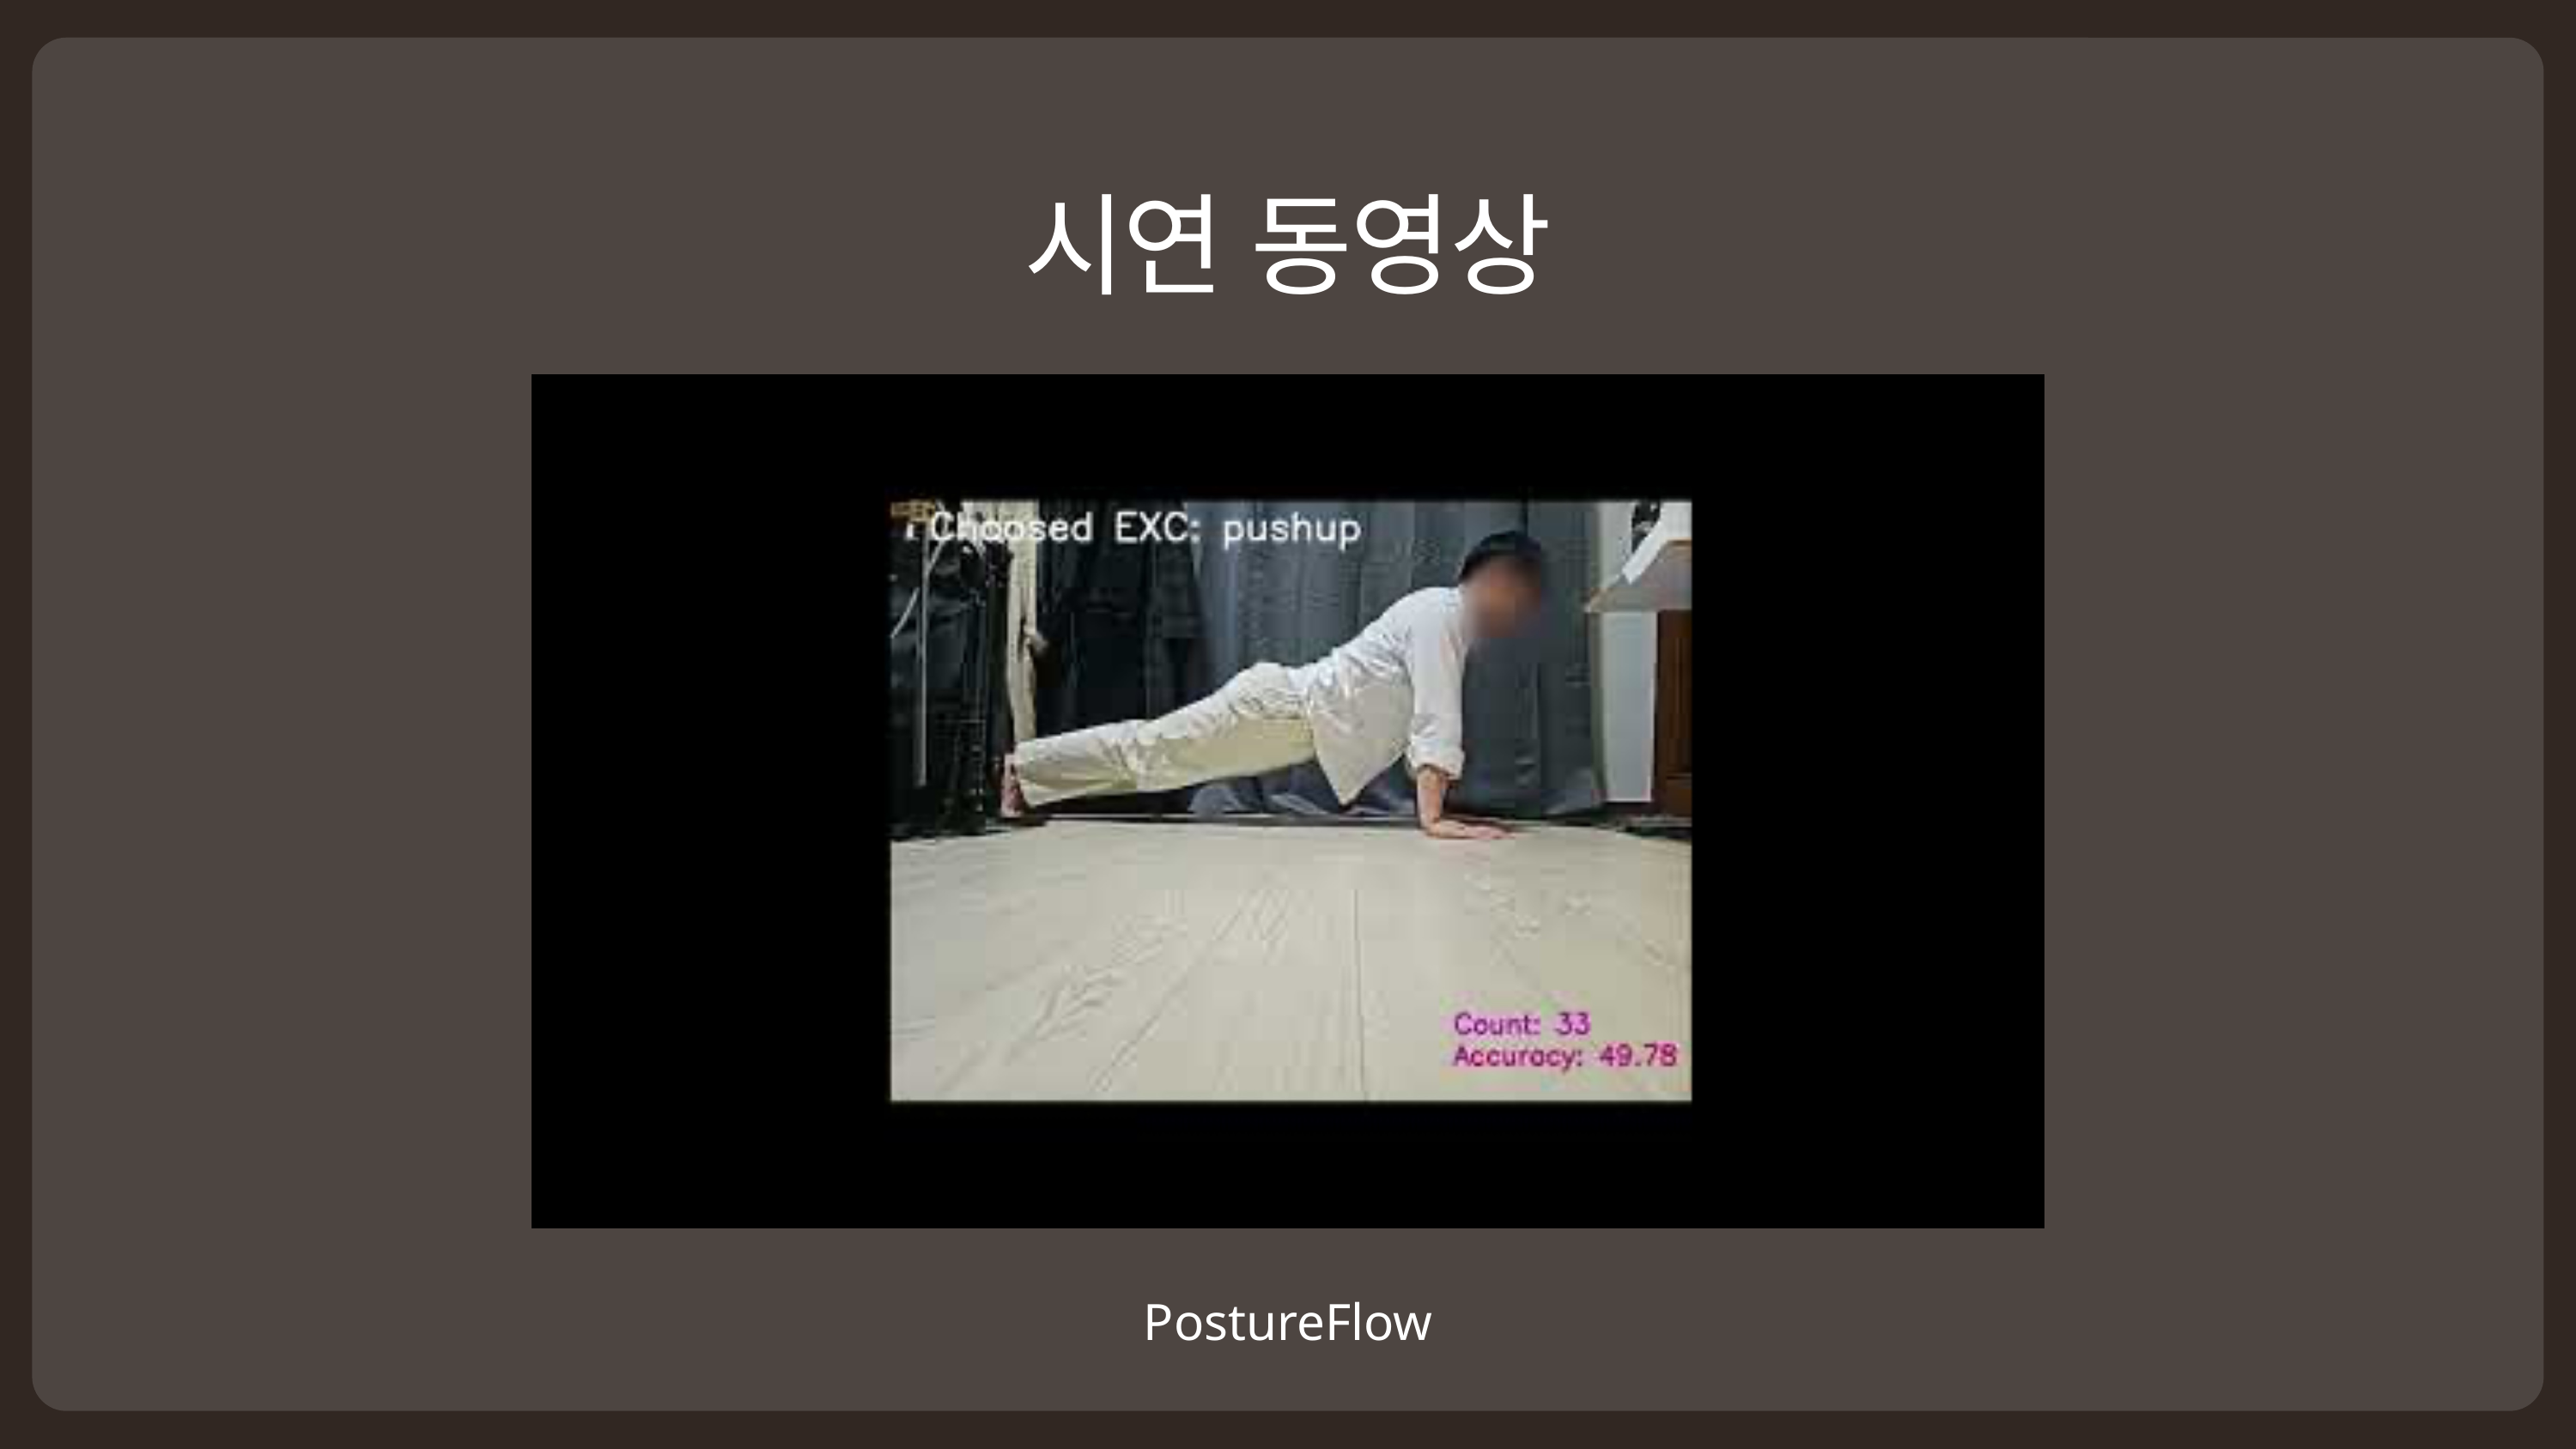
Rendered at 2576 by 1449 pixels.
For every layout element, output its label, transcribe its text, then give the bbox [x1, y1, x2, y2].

text_box 시연 동영상 [853, 169, 1722, 315]
text_box PostureFlow [1115, 1283, 1461, 1357]
text_box [30, 35, 2546, 1413]
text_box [531, 373, 2045, 1229]
